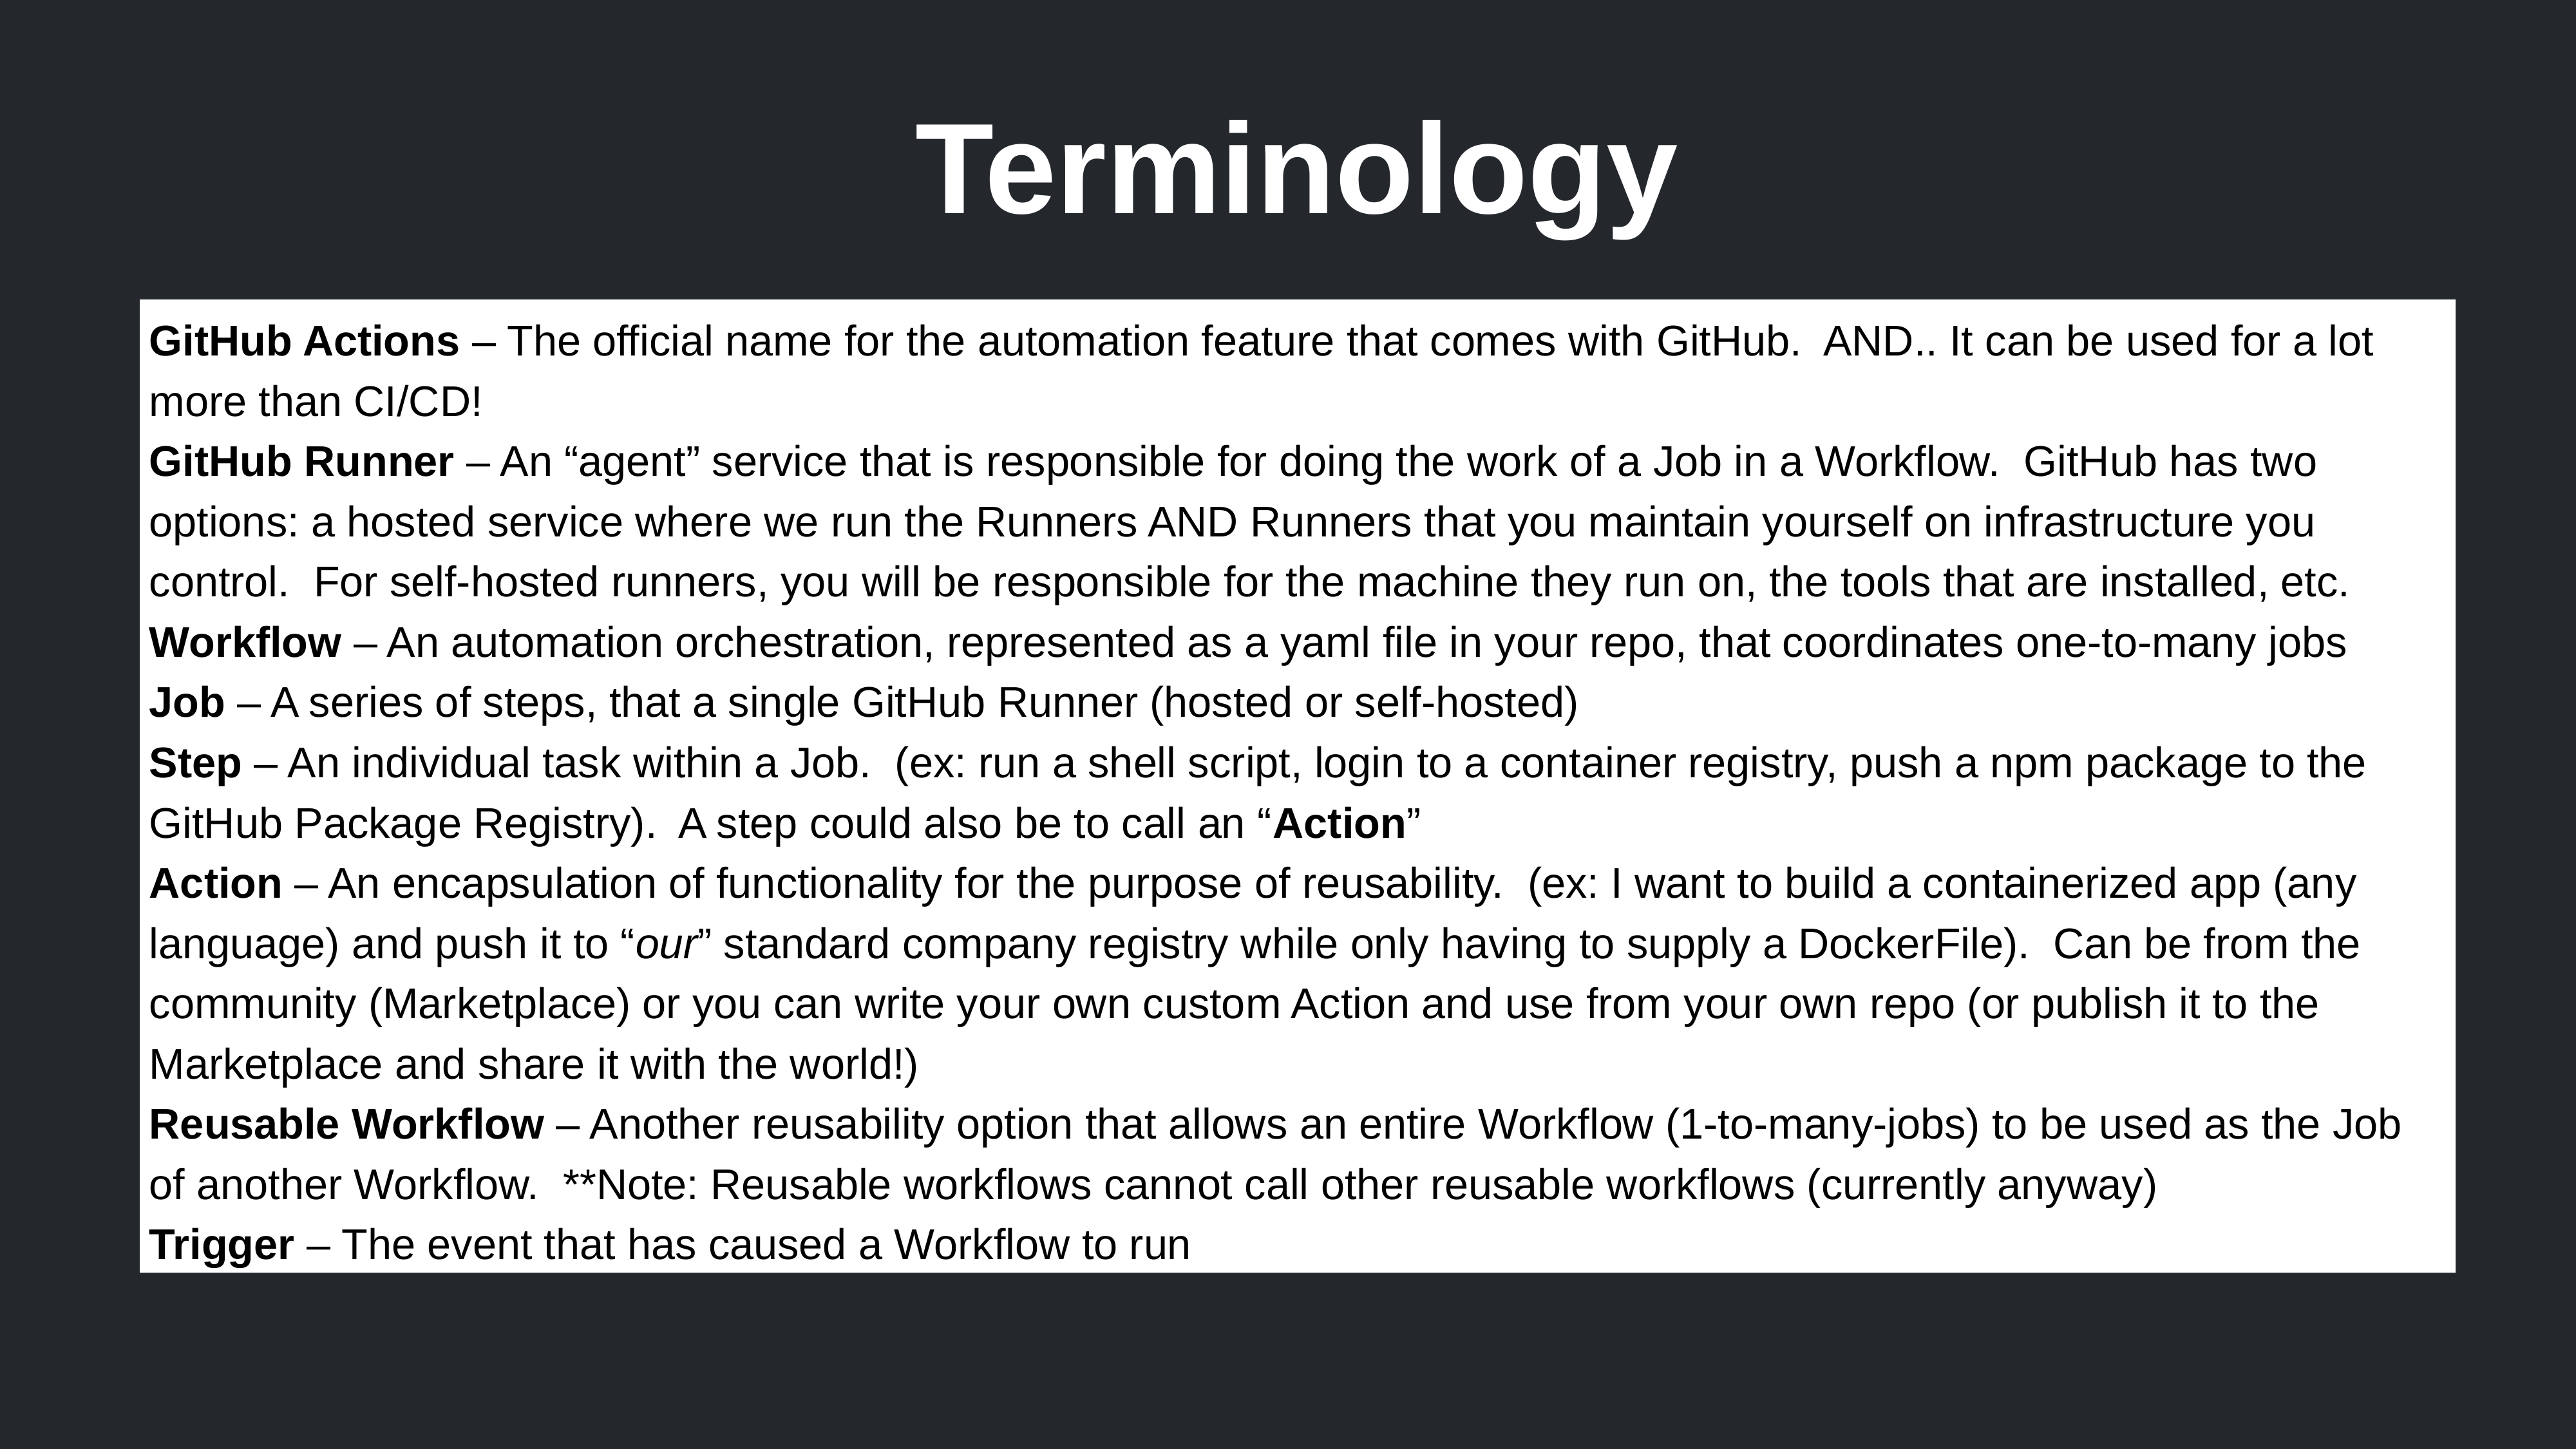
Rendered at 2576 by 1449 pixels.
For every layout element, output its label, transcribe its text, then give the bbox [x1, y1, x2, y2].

text_box GitHub Actions – The official name for the automation feature that comes with GitHub. AND.. It can be used for a lot more than CI/CD! GitHub Runner – An “agent” service that is responsible for doing the work of a Job in a Workflow. GitHub has two options: a hosted service where we run the Runners AND Runners that you maintain yourself on infrastructure you control. For self-hosted runners, you will be responsible for the machine they run on, the tools that are installed, etc. Workflow – An automation orchestration, represented as a yaml file in your repo, that coordinates one-to-many jobs Job – A series of steps, that a single GitHub Runner (hosted or self-hosted) Step – An individual task within a Job. (ex: run a shell script, login to a container registry, push a npm package to the GitHub Package Registry). A step could also be to call an “Action” Action – An encapsulation of functionality for the purpose of reusability. (ex: I want to build a containerized app (any language) and push it to “our” standard company registry while only having to supply a DockerFile). Can be from the community (Marketplace) or you can write your own custom Action and use from your own repo (or publish it to the Marketplace and share it with the world!) Reusable Workflow – Another reusability option that allows an entire Workflow (1-to-many-jobs) to be used as the Job of another Workflow. **Note: Reusable workflows cannot call other reusable workflows (currently anyway) Trigger – The event that has caused a Workflow to run [140, 299, 2456, 1273]
text_box Terminology [644, 80, 1932, 245]
